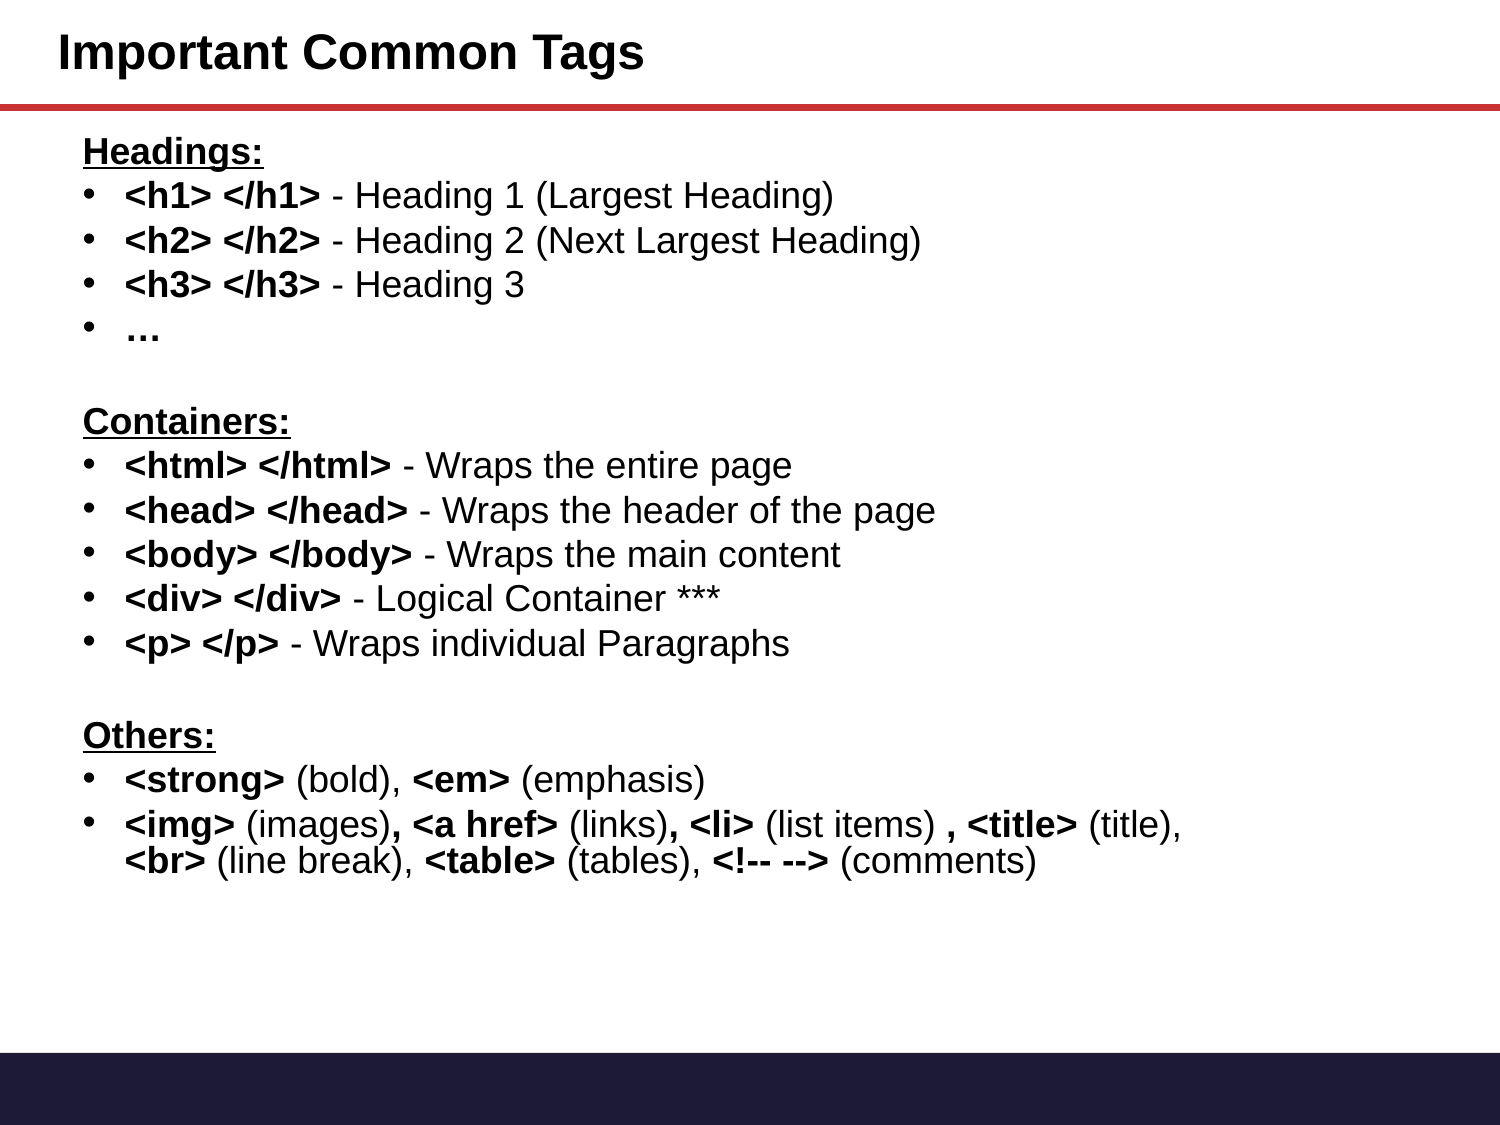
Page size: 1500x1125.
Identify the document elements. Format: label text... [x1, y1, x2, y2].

text_box Headings: <h1> </h1> - Heading 1 (Largest Heading) <h2> </h2> - Heading 2 (Next Largest Heading) <h3> </h3> - Heading 3 … Containers: <html> </html> - Wraps the entire page <head> </head> - Wraps the header of the page <body> </body> - Wraps the main content <div> </div> - Logical Container *** <p> </p> - Wraps individual Paragraphs Others: <strong> (bold), <em> (emphasis) <img> (images), <a href> (links), <li> (list items) , <title> (title), <br> (line break), <table> (tables), <!-- --> (comments) [74, 128, 1500, 892]
title Important Common Tags [50, 0, 1175, 108]
